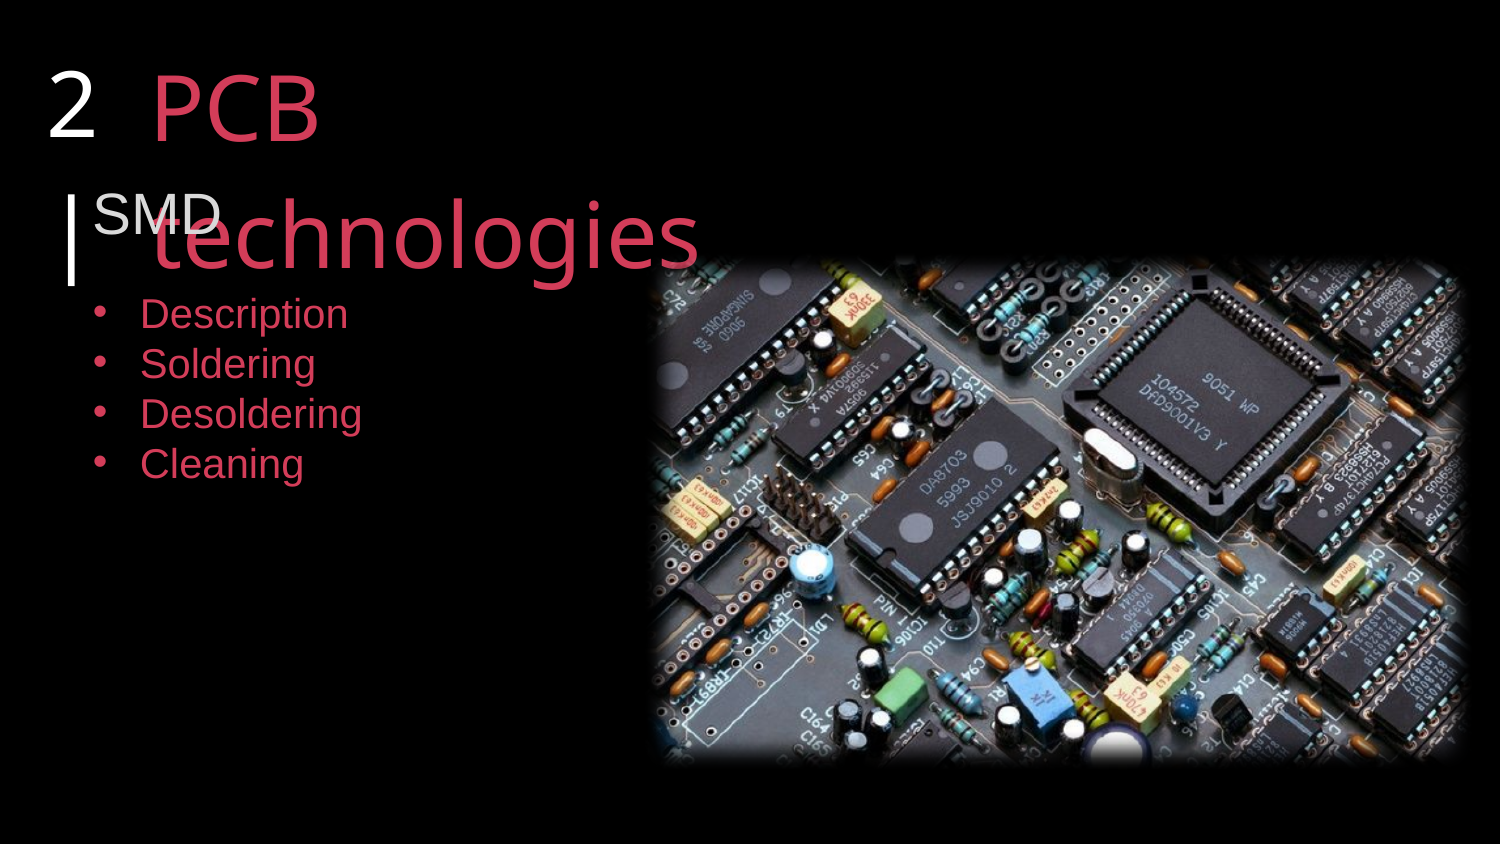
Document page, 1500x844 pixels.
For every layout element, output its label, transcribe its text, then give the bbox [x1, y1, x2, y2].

list 2| [12, 14, 144, 147]
list PCB technologies [115, 18, 914, 166]
text_box SMD Description Soldering Desoldering Cleaning [78, 169, 816, 785]
picture [644, 252, 1473, 770]
